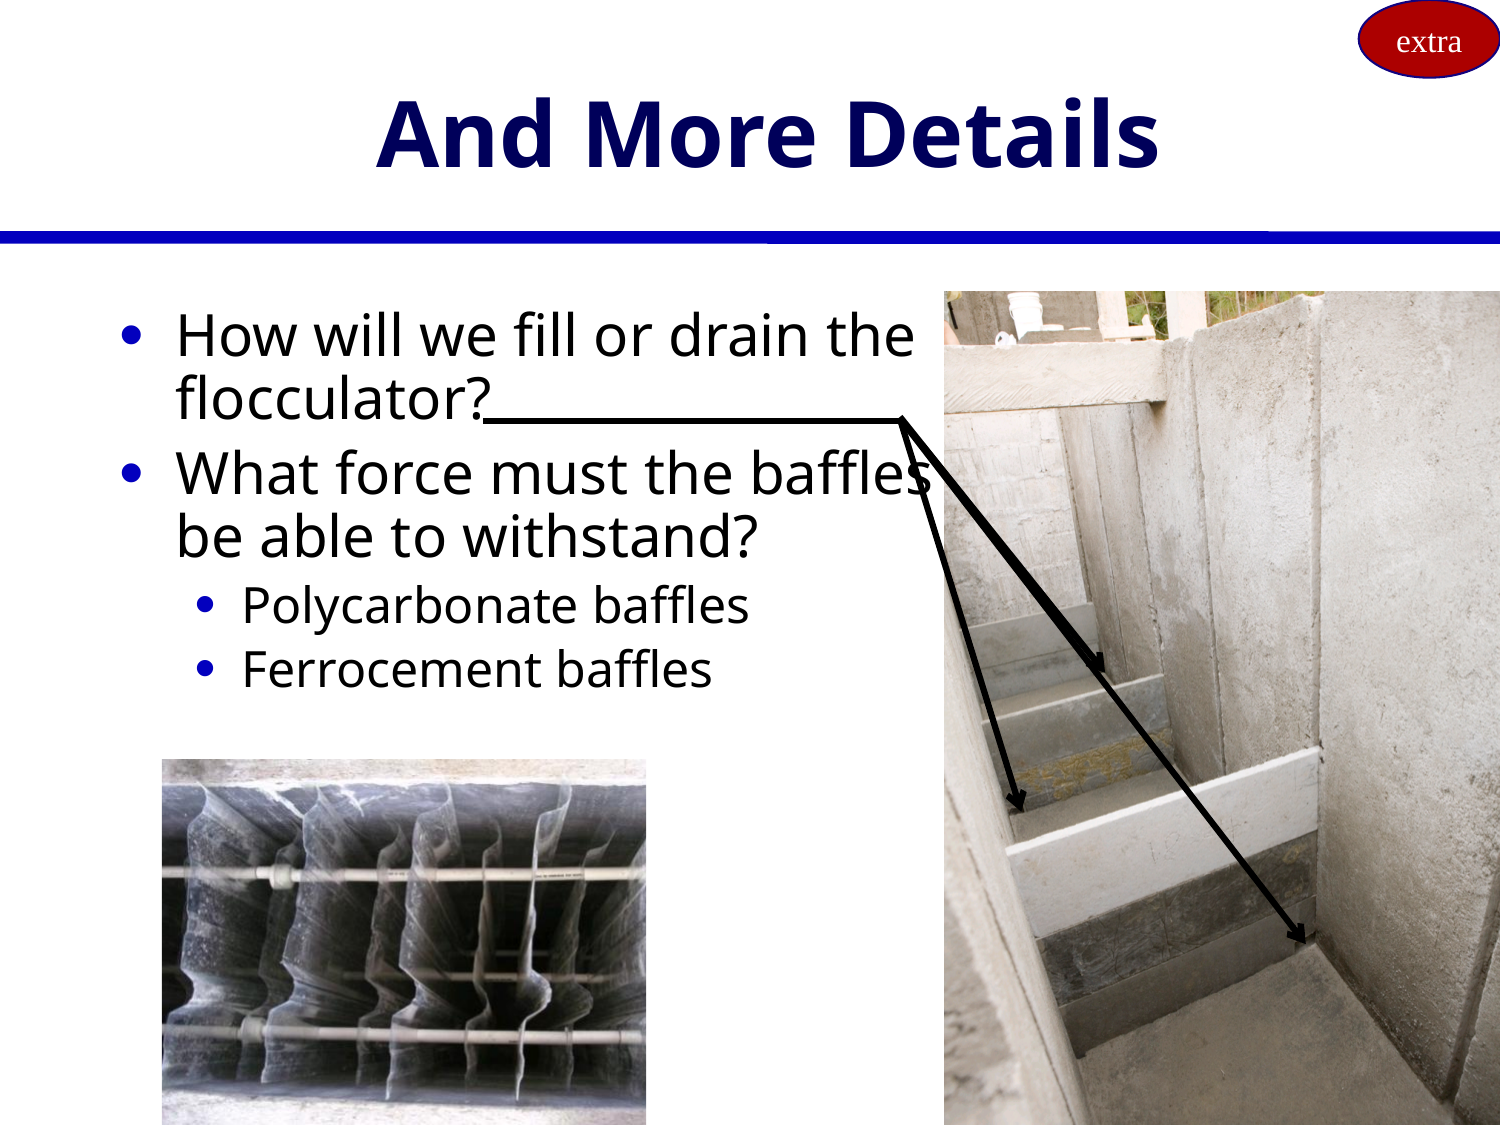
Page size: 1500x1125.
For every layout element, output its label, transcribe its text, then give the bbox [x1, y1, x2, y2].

text_box extra [1358, 0, 1500, 78]
picture [944, 291, 1500, 1125]
list How will we fill or drain the flocculator? What force must the baffles be able to withstand? Polycarbonate baffles Ferrocement baffles [104, 298, 939, 975]
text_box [874, 441, 1131, 648]
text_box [842, 480, 1366, 885]
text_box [764, 554, 1158, 677]
picture [161, 759, 647, 1125]
title And More Details [75, 37, 1463, 225]
